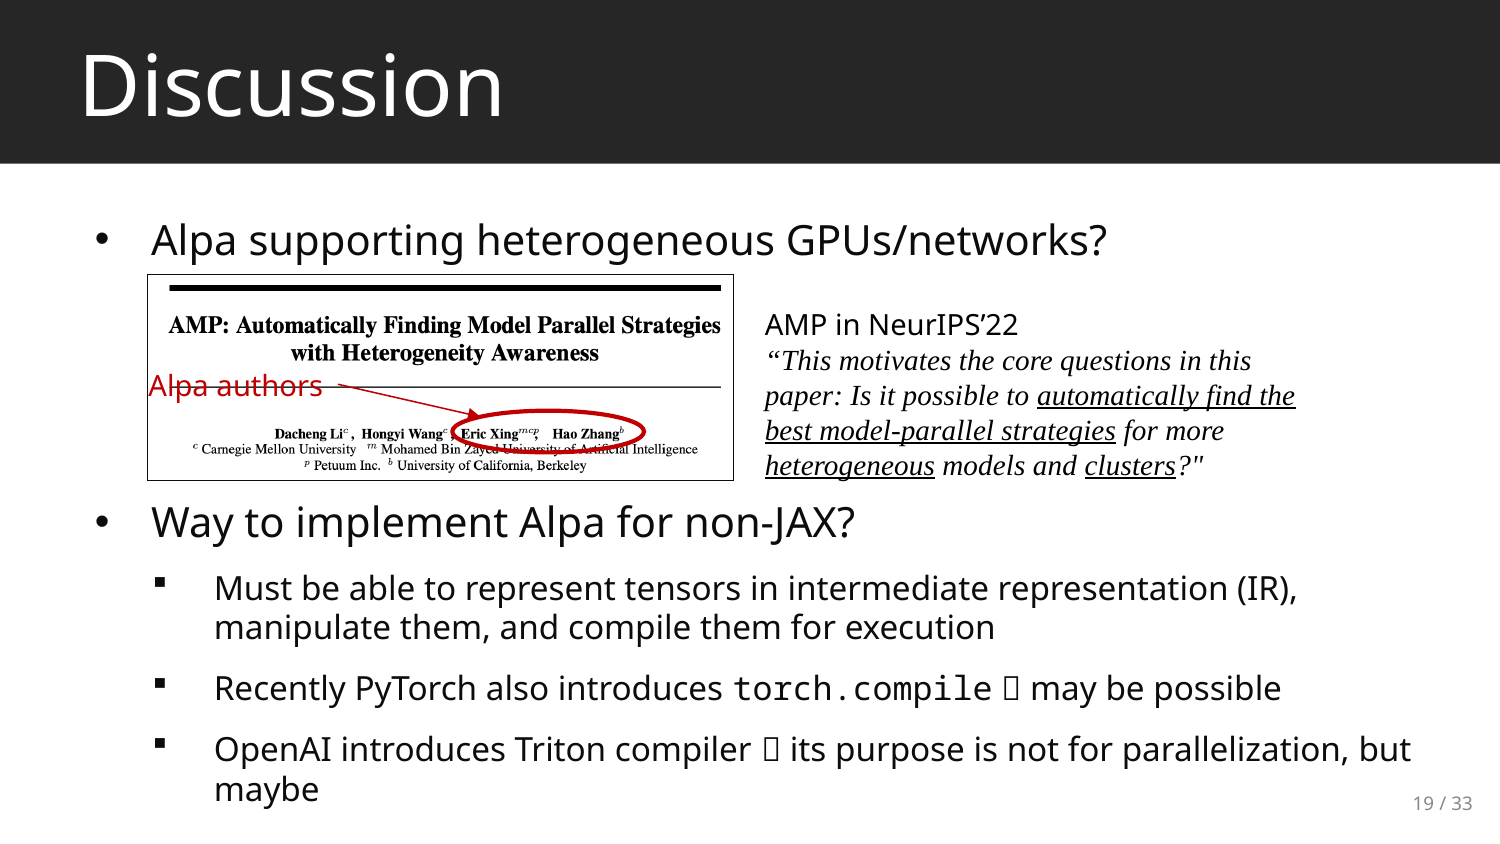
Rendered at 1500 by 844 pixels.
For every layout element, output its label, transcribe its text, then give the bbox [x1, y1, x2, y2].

slide_number 19 / 33 [1429, 782, 1484, 827]
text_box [146, 273, 1353, 492]
title Discussion [0, 0, 1500, 164]
list Alpa supporting heterogeneous GPUs/networks? Way to implement Alpa for non-JAX? Must be able to represent tensors in intermediate representation (IR), manipulate them, and compile them for execution Recently PyTorch also introduces torch.compile  may be possible OpenAI introduces Triton compiler  its purpose is not for parallelization, but maybe [71, 202, 1429, 827]
